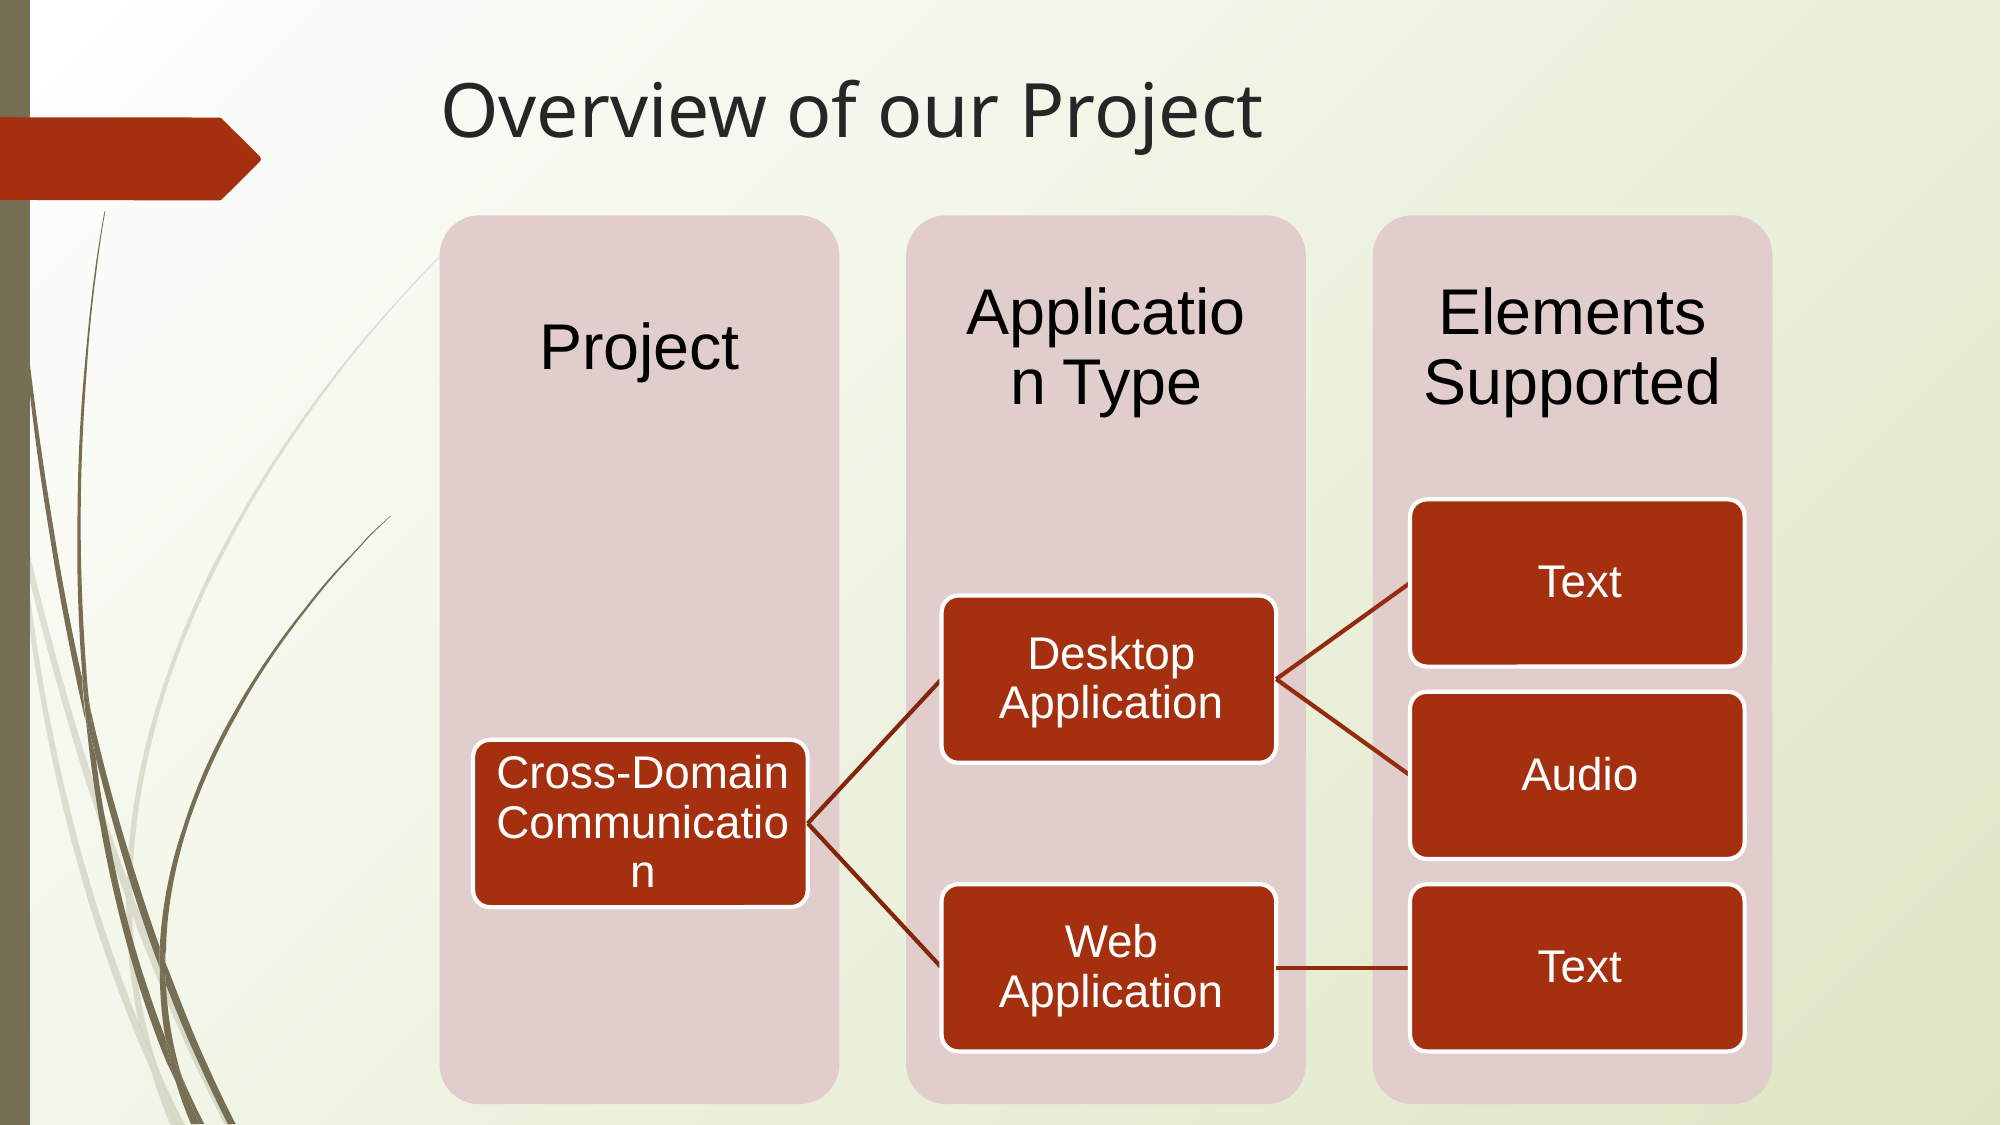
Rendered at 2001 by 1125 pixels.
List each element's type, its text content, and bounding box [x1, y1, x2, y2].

title Overview of our Project [425, 47, 1888, 258]
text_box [438, 215, 1773, 1105]
